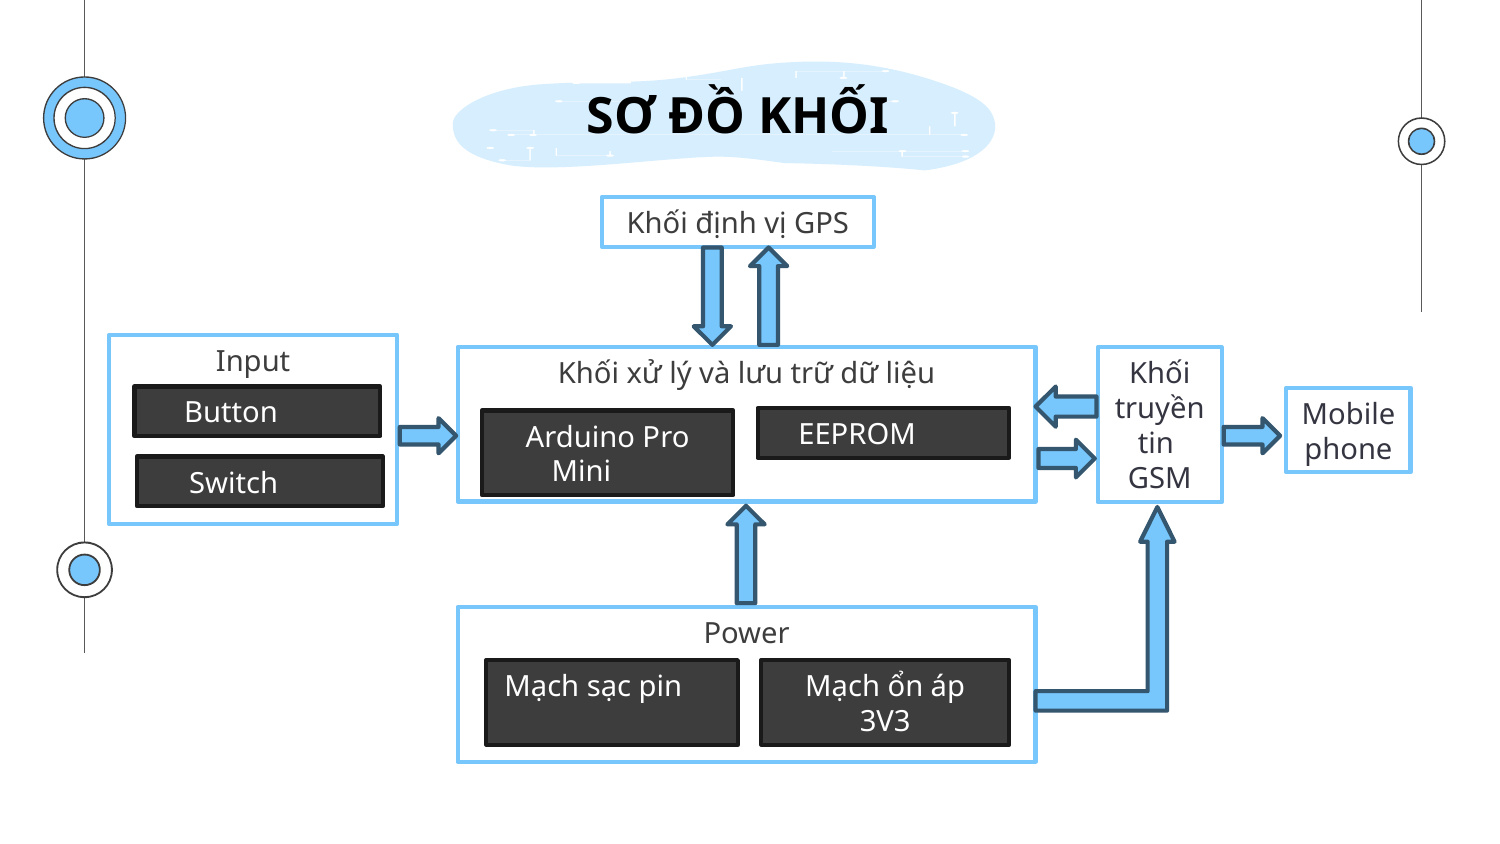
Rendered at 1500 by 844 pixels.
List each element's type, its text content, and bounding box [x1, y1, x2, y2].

text_box Input [107, 333, 399, 526]
text_box [1221, 416, 1283, 456]
text_box [725, 503, 767, 606]
text_box Khối định vị GPS [600, 195, 876, 249]
text_box Arduino Pro Mini [480, 408, 735, 497]
text_box Mạch ổn áp 3V3 [759, 658, 1011, 747]
text_box [452, 61, 996, 171]
text_box Switch [135, 454, 385, 508]
text_box Khối truyền tin GSM [1096, 345, 1224, 504]
text_box [397, 416, 459, 456]
text_box Button [132, 384, 382, 438]
text_box [691, 245, 733, 347]
text_box [1033, 384, 1099, 429]
text_box SƠ ĐỒ KHỐI [562, 76, 913, 151]
text_box Mobile phone [1284, 386, 1413, 474]
text_box [1033, 504, 1177, 713]
text_box [748, 245, 790, 347]
text_box Khối xử lý và lưu trữ dữ liệu [456, 345, 1038, 504]
text_box Power [456, 605, 1038, 764]
text_box Mạch sạc pin [484, 658, 740, 747]
text_box EEPROM [756, 406, 1011, 460]
text_box [1036, 437, 1097, 480]
